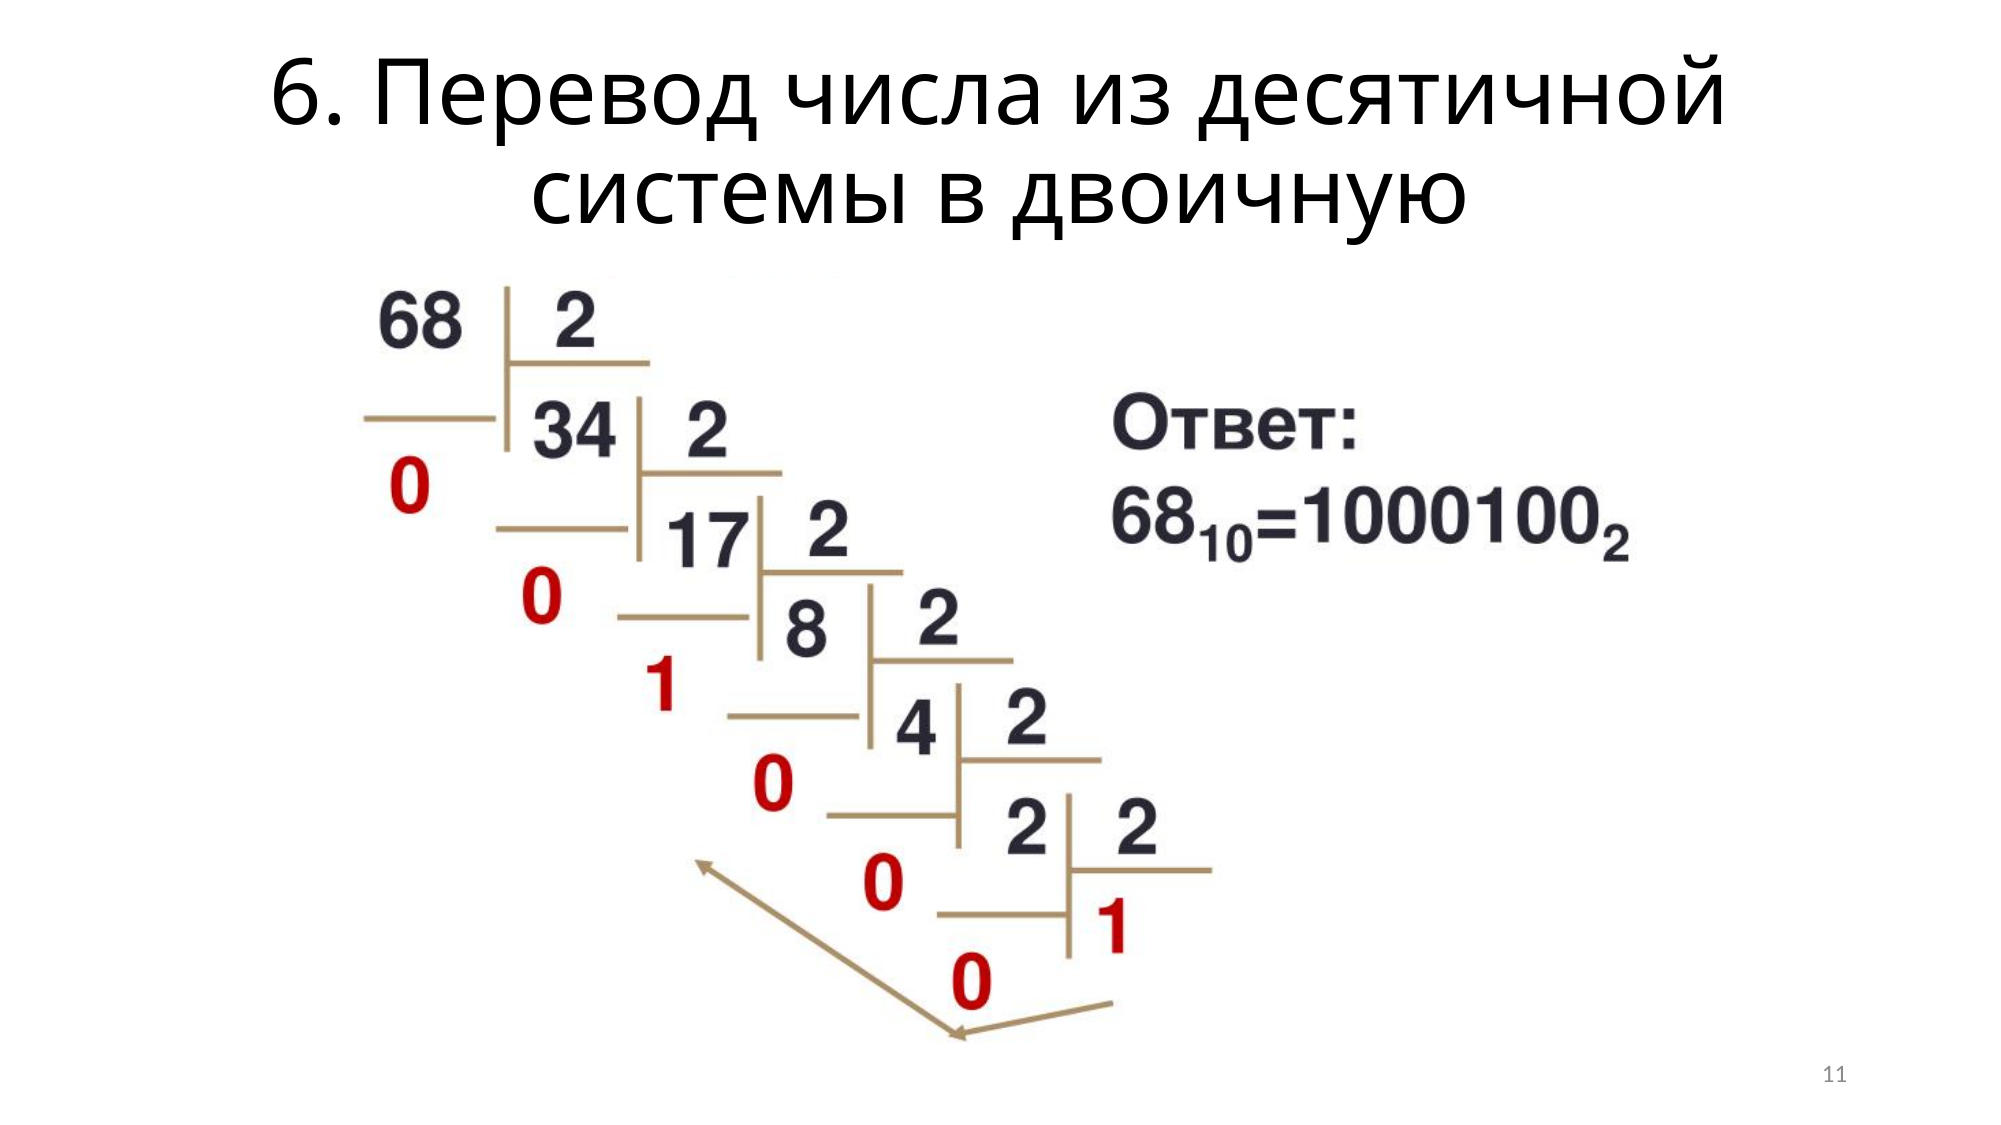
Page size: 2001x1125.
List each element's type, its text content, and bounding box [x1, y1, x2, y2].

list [351, 276, 1649, 1043]
slide_number 11 [1412, 1042, 1863, 1103]
title 6. Перевод числа из десятичной системы в двоичную [137, 35, 1863, 254]
